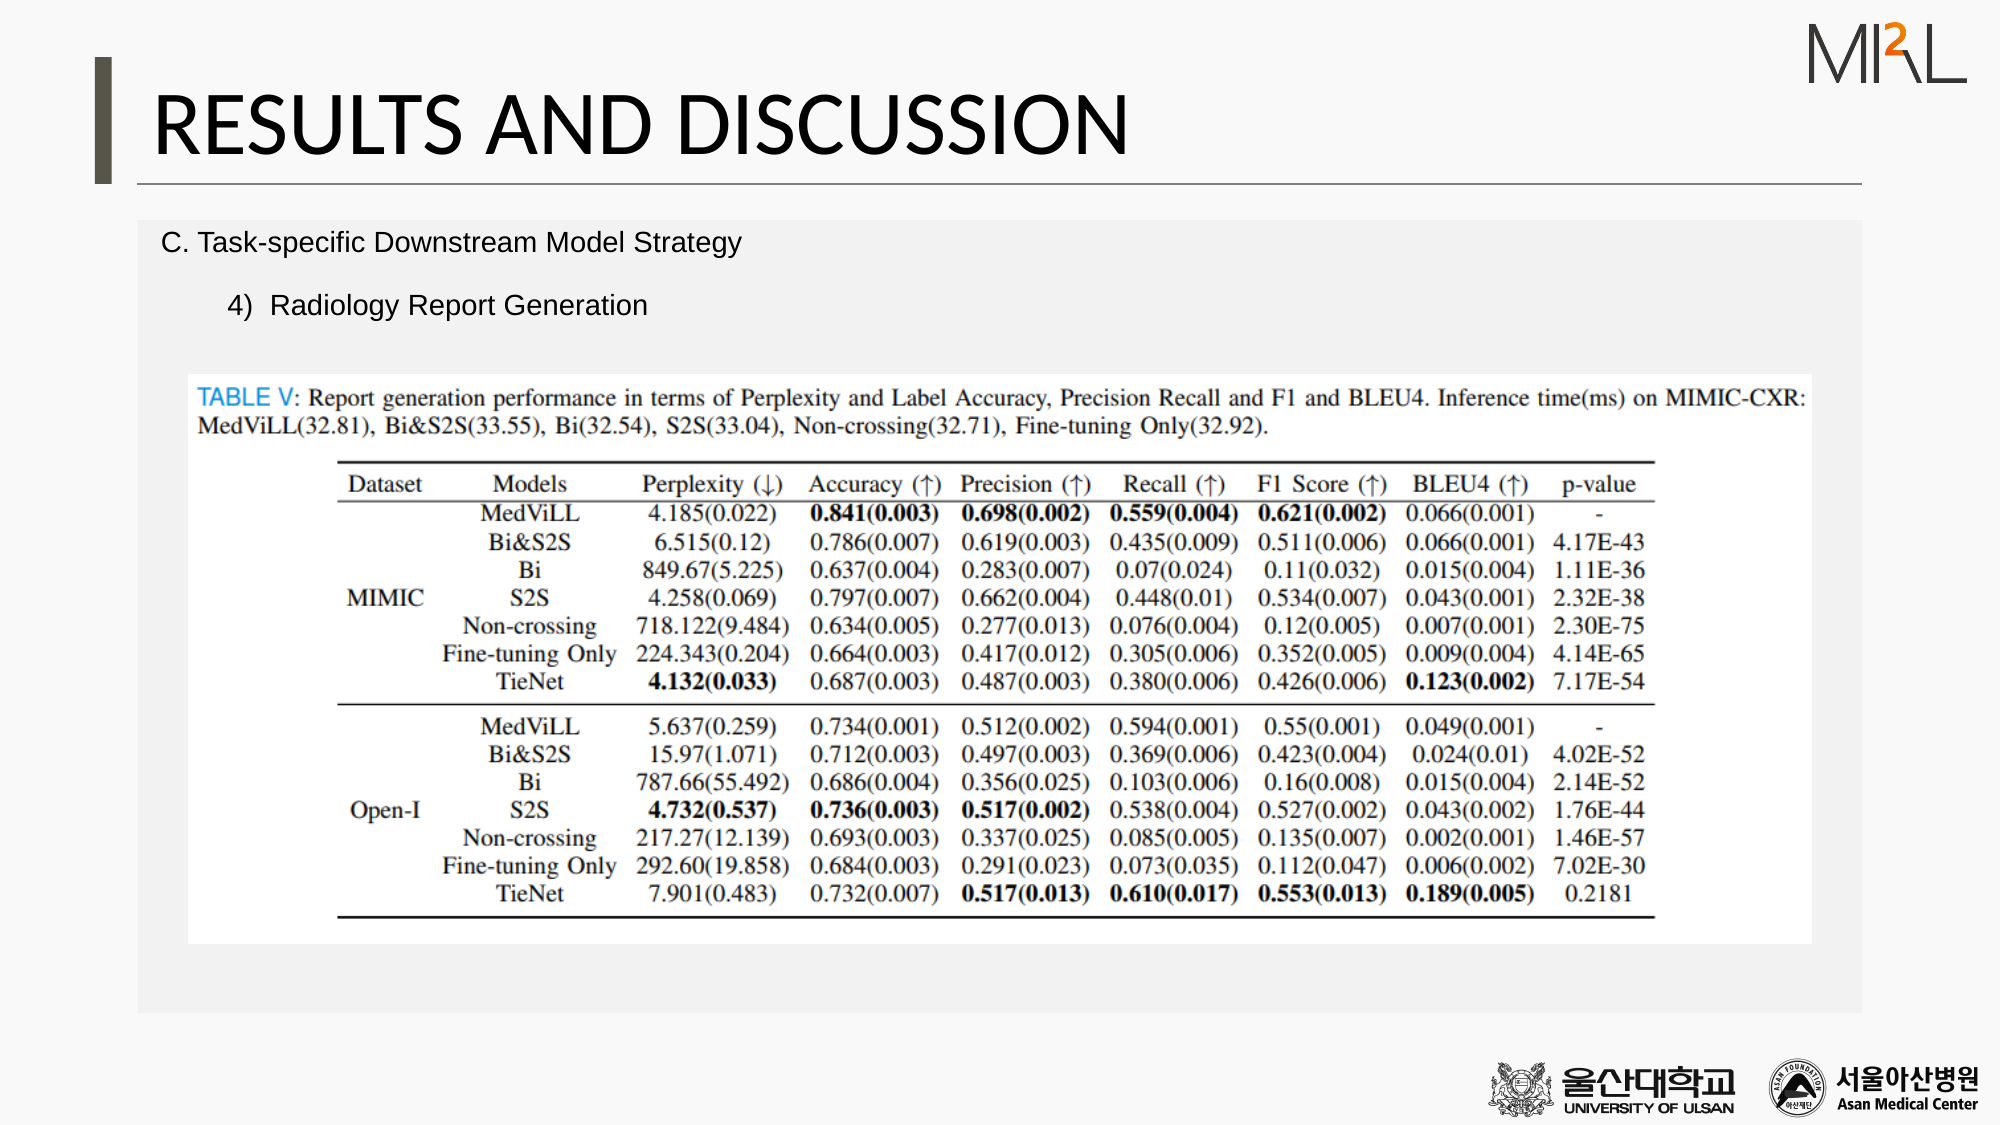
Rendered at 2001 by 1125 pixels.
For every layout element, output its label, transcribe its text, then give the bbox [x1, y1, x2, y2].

title RESULTS AND DISCUSSION [137, 0, 1863, 218]
picture [187, 374, 1813, 944]
picture [1485, 1060, 1738, 1119]
picture [1863, 22, 1967, 83]
picture [1764, 1056, 1987, 1119]
list C. Task-specific Downstream Model Strategy 4) Radiology Report Generation [137, 220, 1863, 1014]
